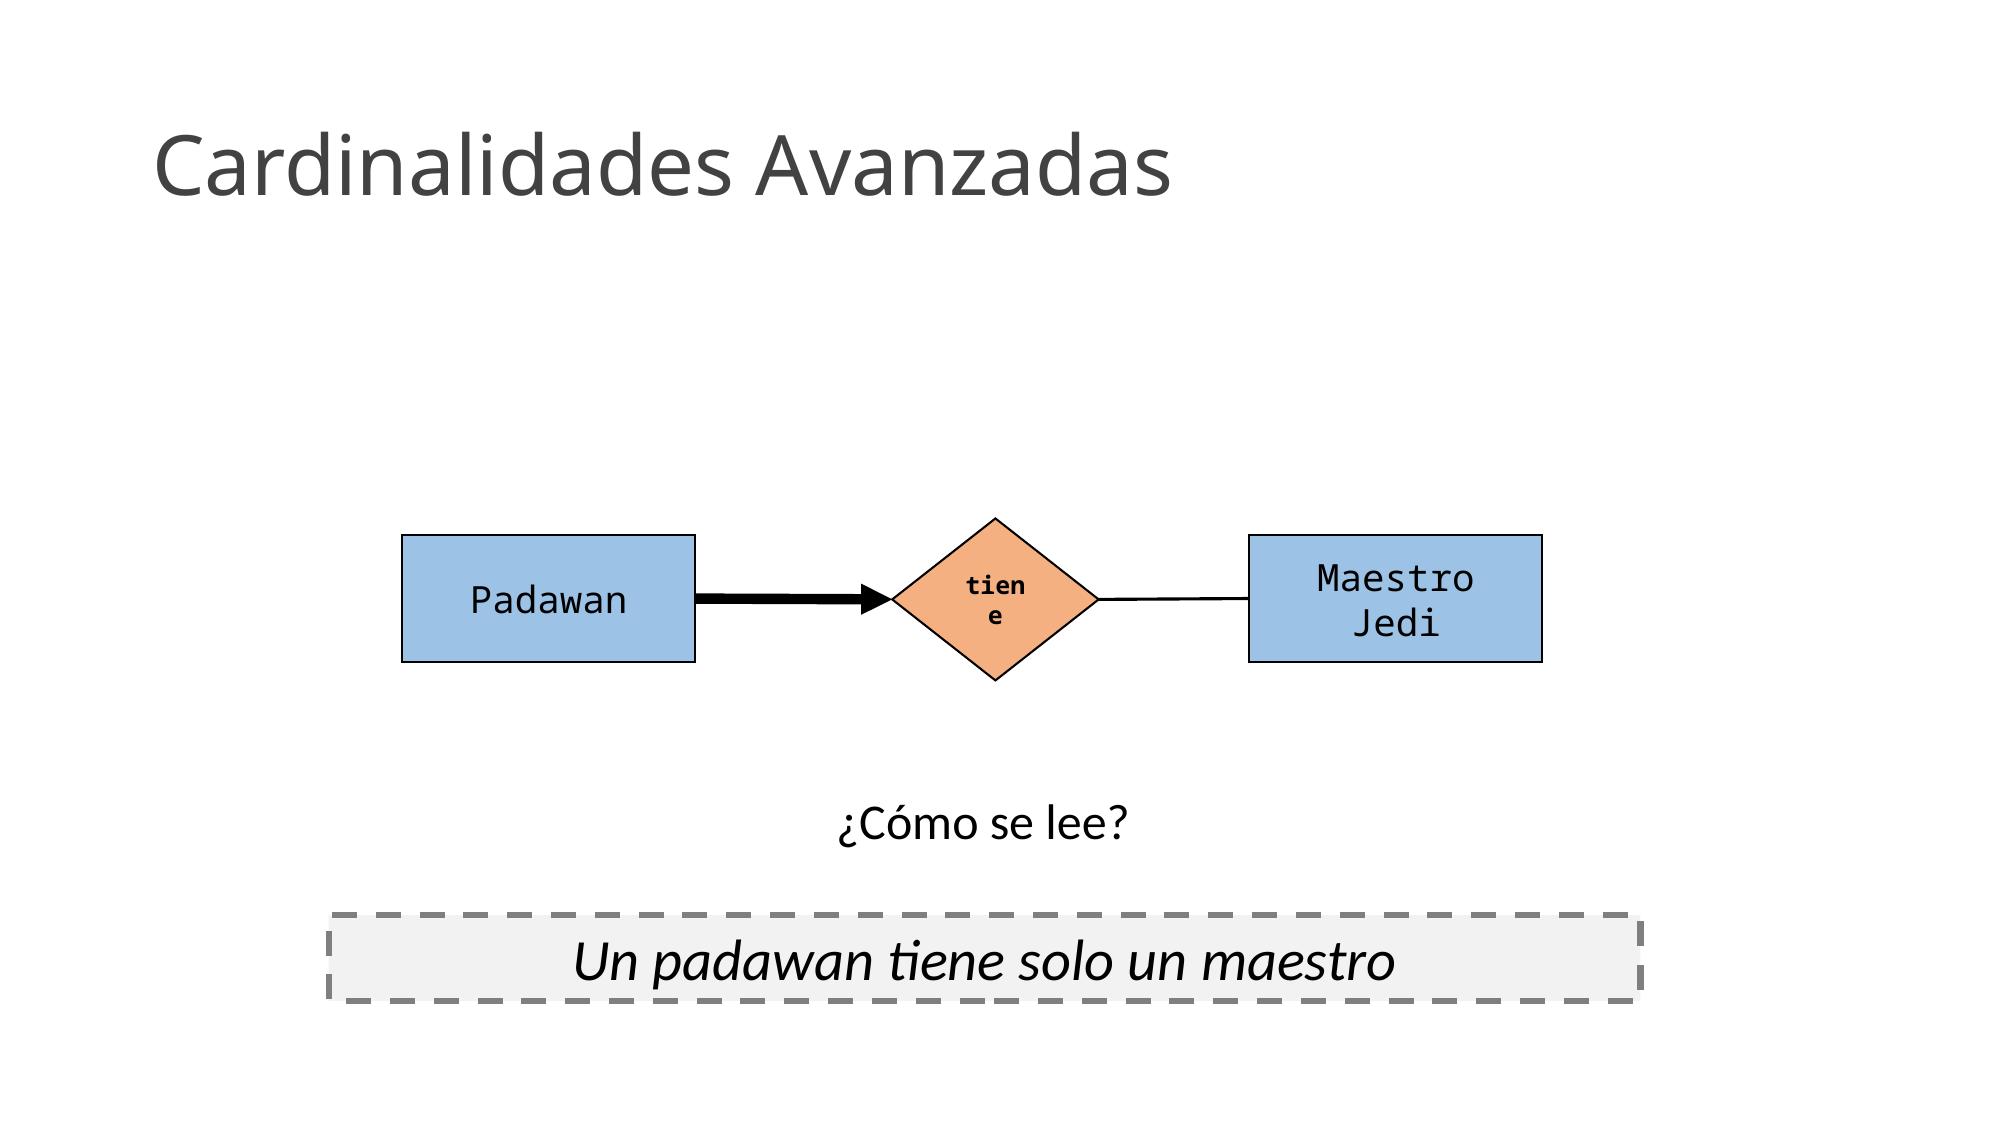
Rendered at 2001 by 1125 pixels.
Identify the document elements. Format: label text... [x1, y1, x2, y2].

text_box ¿Cómo se lee? [821, 781, 1148, 858]
text_box tiene [893, 518, 1097, 681]
text_box Un padawan tiene solo un maestro [328, 915, 1641, 1001]
text_box Padawan [401, 534, 696, 663]
text_box Maestro Jedi [1249, 534, 1543, 663]
title Cardinalidades Avanzadas [137, 59, 1863, 278]
